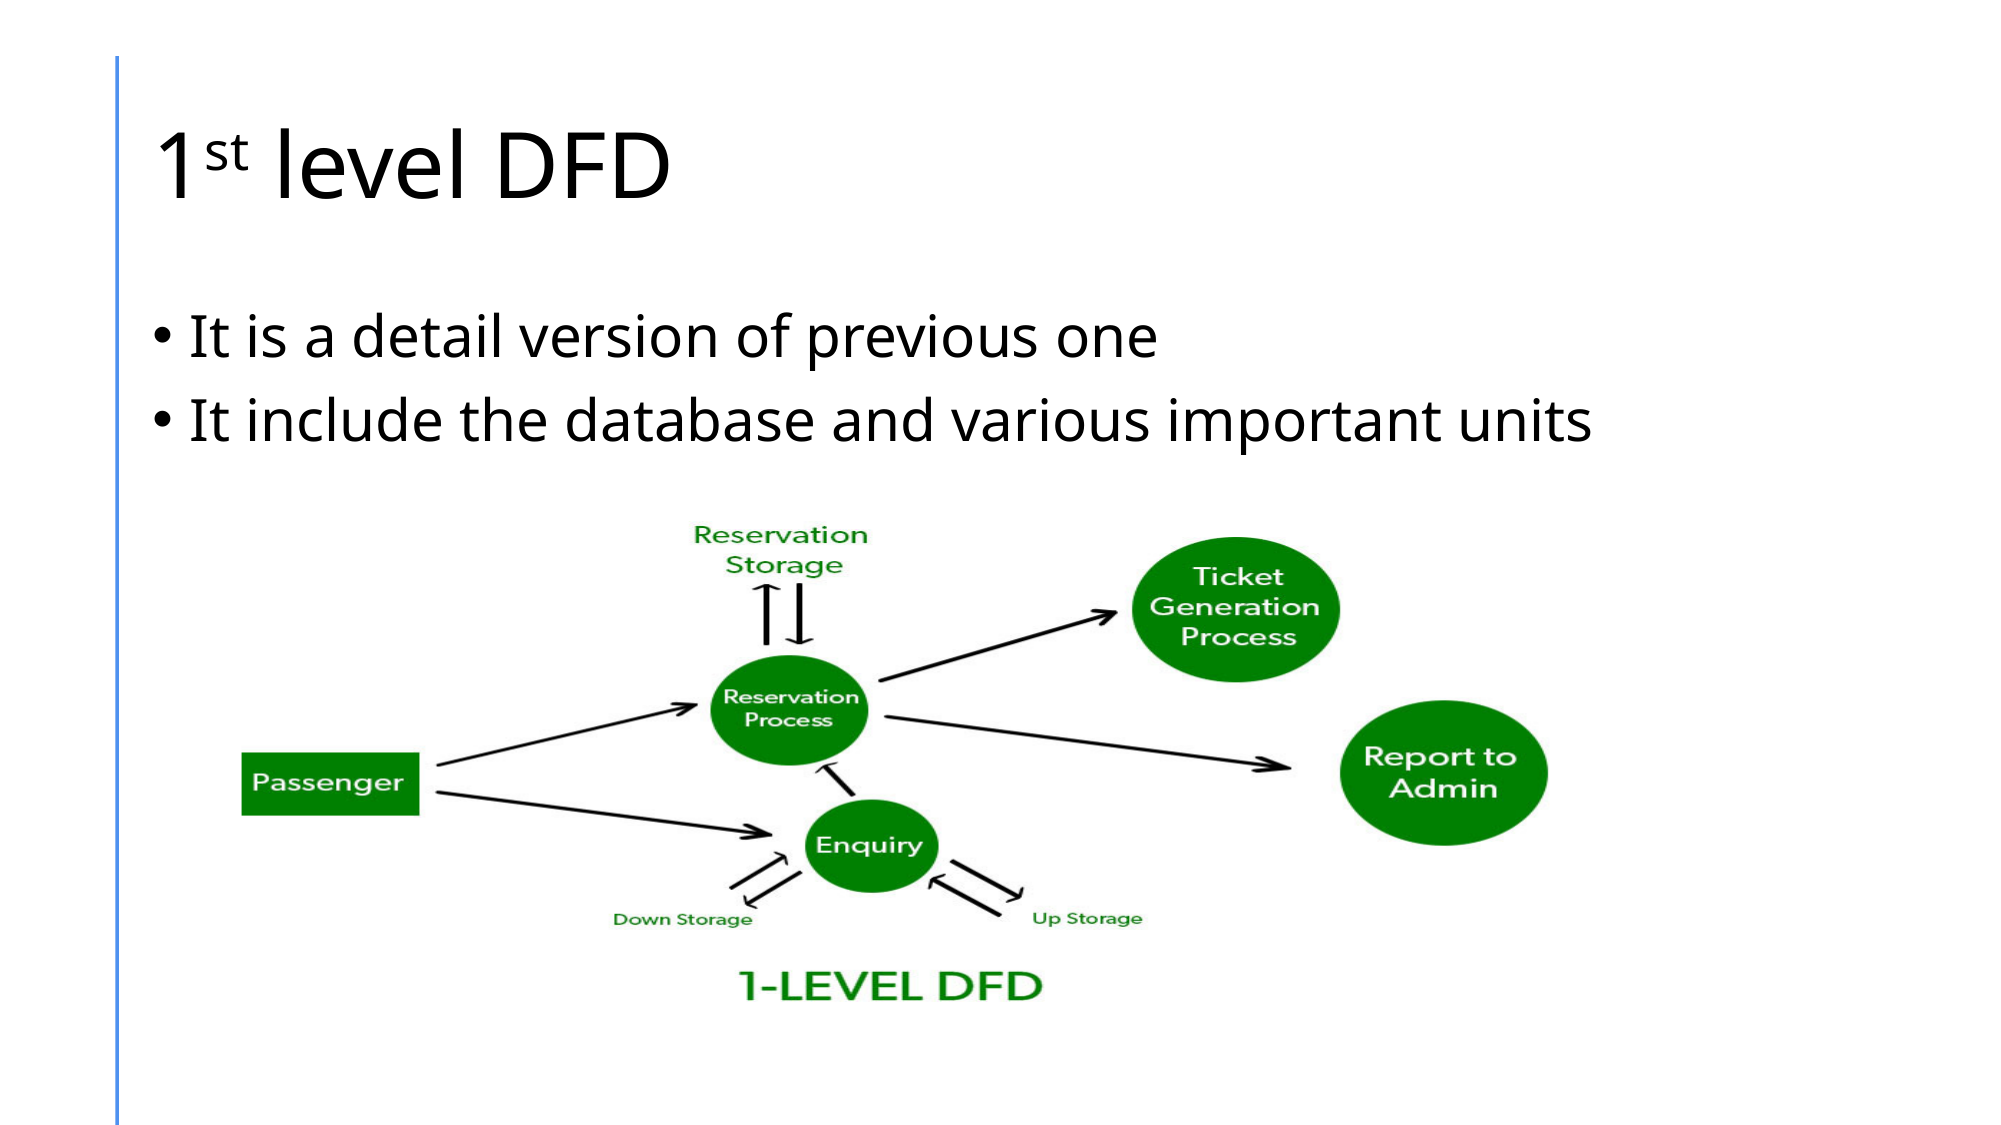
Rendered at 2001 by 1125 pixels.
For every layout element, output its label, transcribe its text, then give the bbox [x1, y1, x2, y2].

title 1st level DFD [137, 59, 1863, 278]
picture [172, 513, 1607, 1014]
list It is a detail version of previous one It include the database and various important units [137, 299, 1863, 1014]
